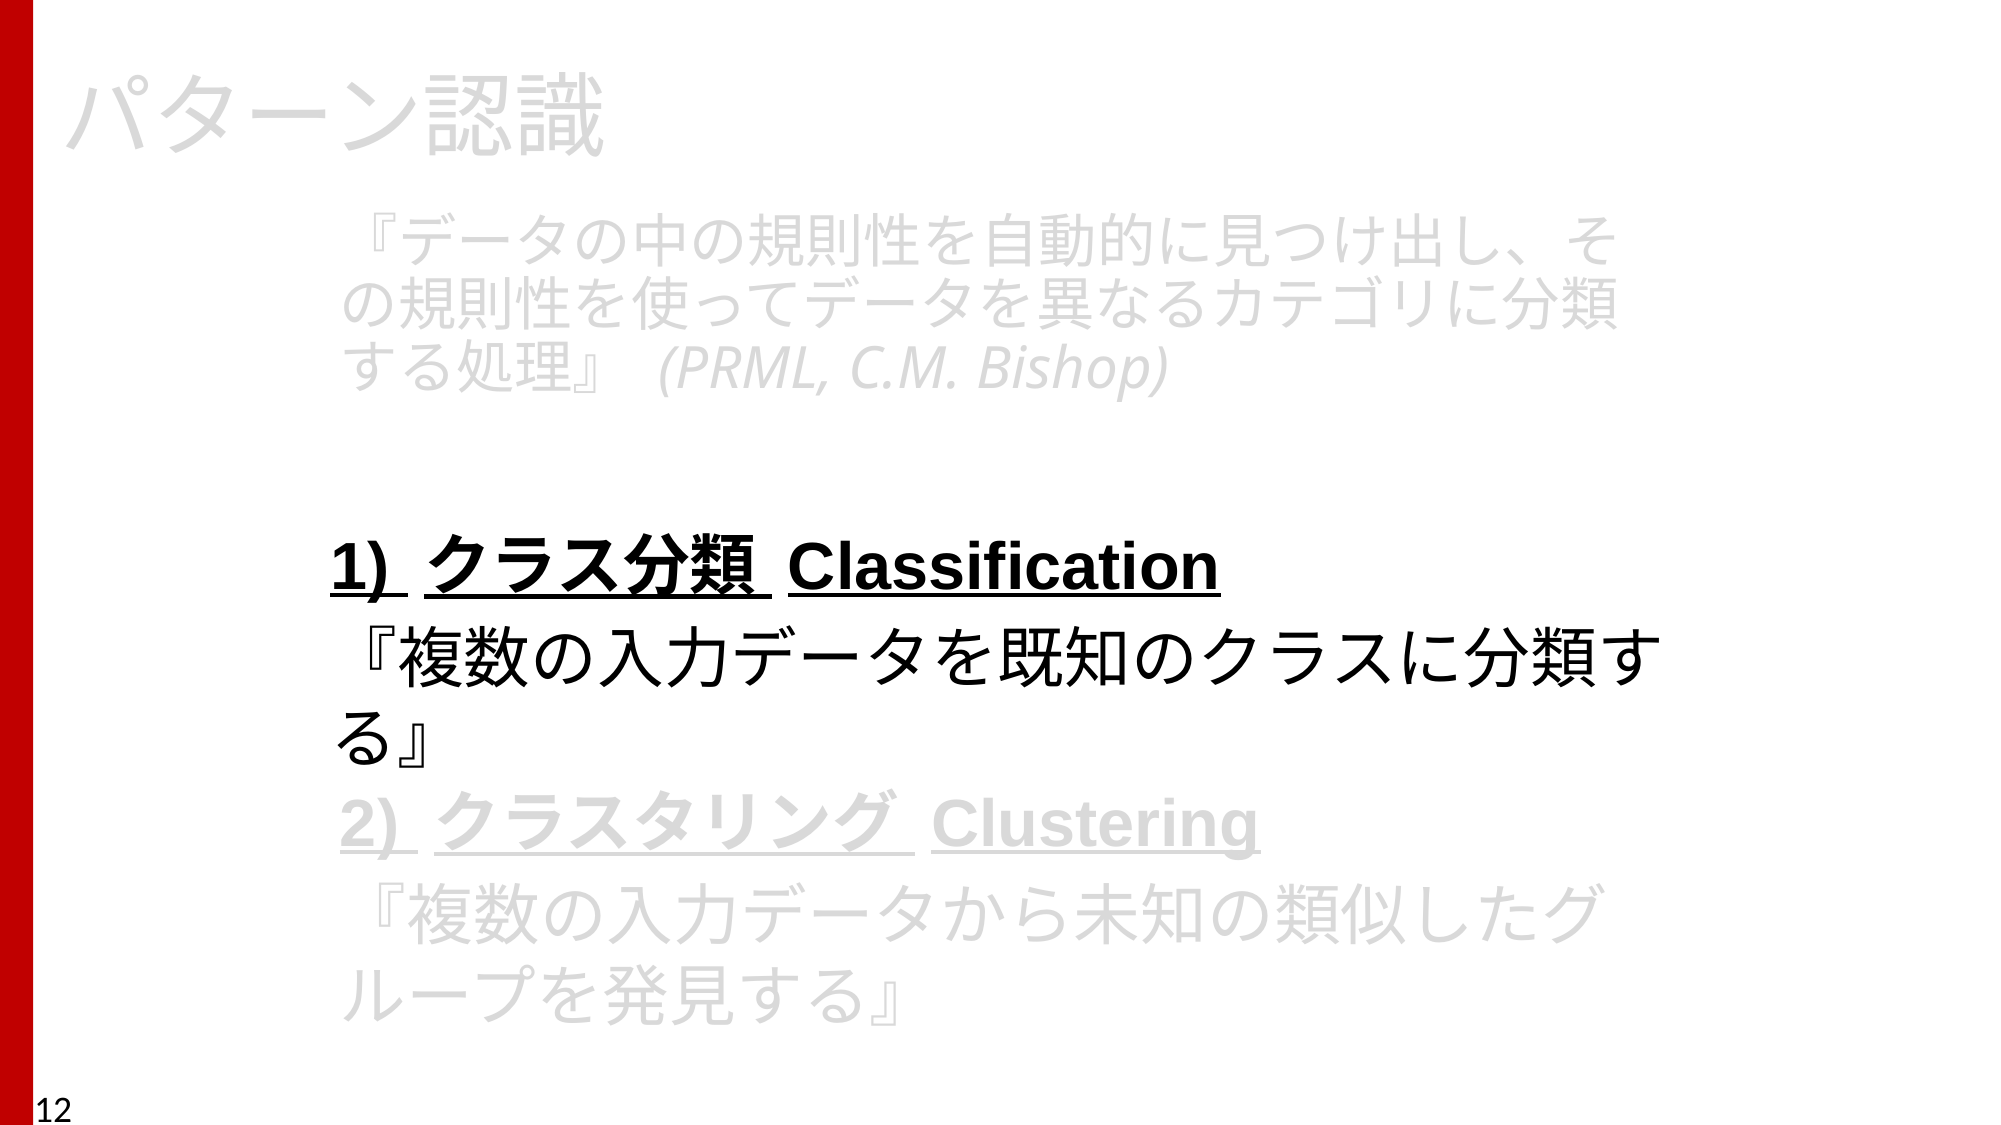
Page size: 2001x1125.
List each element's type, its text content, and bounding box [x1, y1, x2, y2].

title パターン認識 [45, 59, 1967, 181]
text_box 2) クラスタリング Clustering 『複数の入力データから未知の類似したグループを発見する』 [324, 772, 1675, 1068]
slide_number 12 [19, 1077, 470, 1125]
text_box 1) クラス分類 Classification 『複数の入力データを既知のクラスに分類する』 [315, 515, 1723, 810]
list 『データの中の規則性を自動的に見つけ出し、その規則性を使ってデータを異なるカテゴリに分類する処理』 (PRML, C.M. Bishop) [324, 205, 1656, 503]
